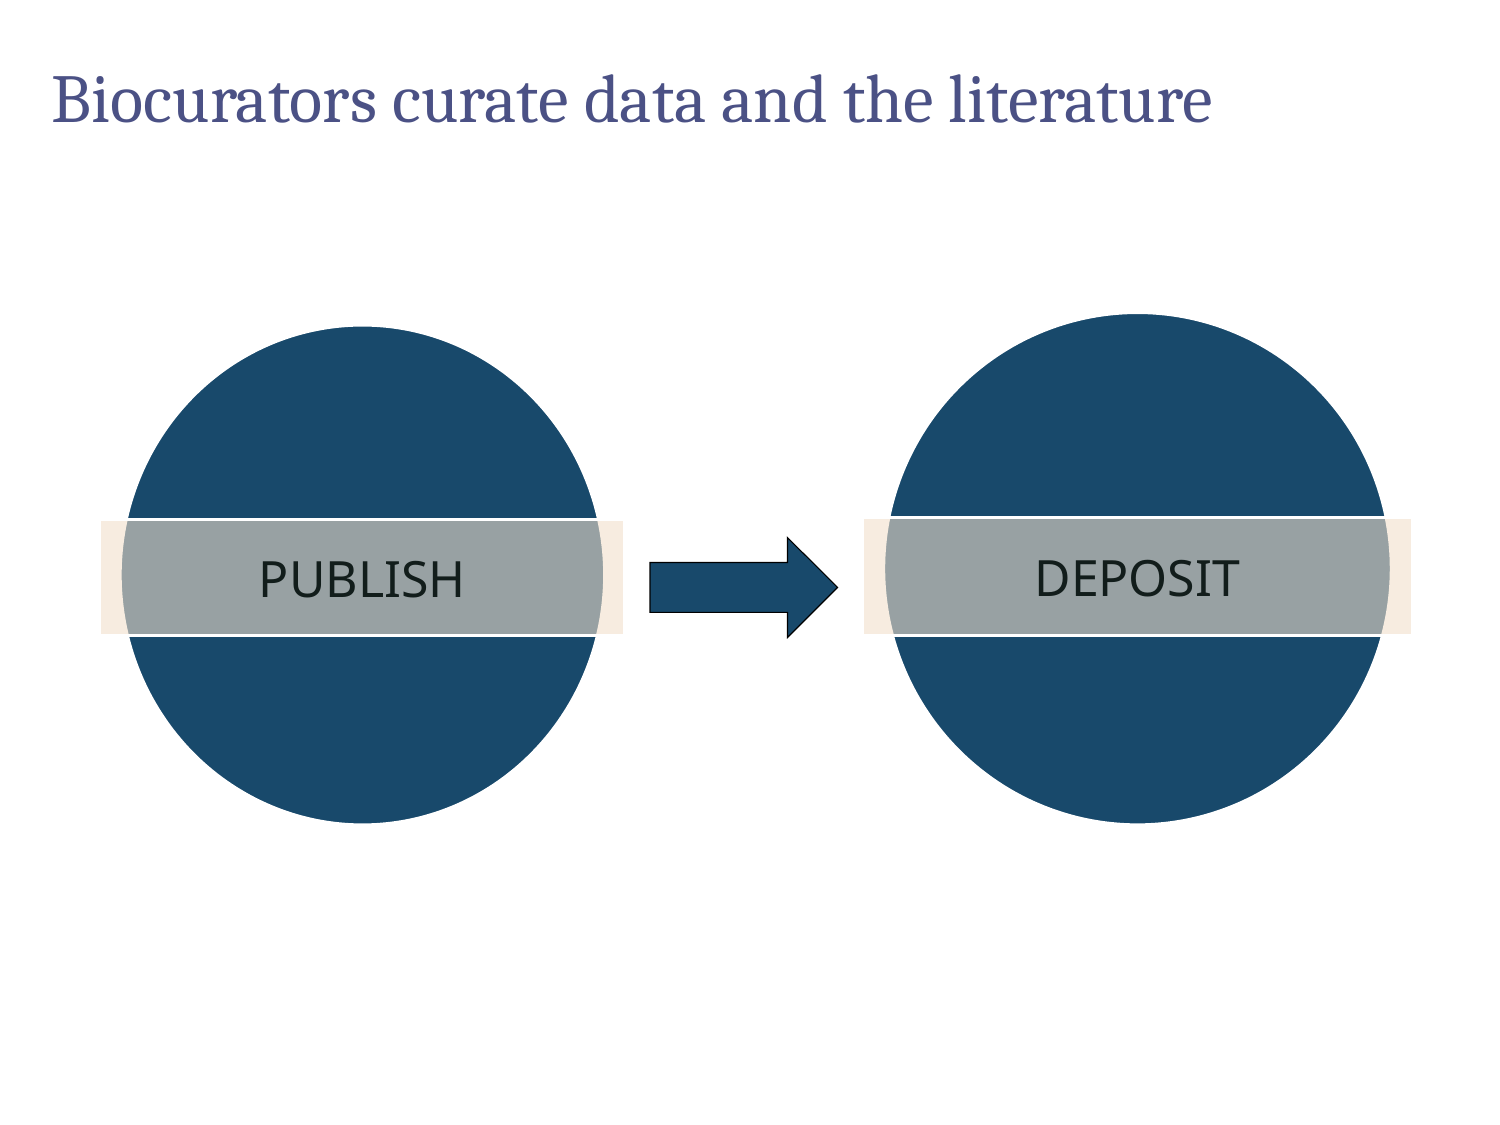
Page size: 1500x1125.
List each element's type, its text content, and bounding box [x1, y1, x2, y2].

title Biocurators curate data and the literature [36, 25, 1464, 175]
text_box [99, 324, 625, 825]
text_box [862, 312, 1413, 825]
text_box [649, 536, 839, 639]
